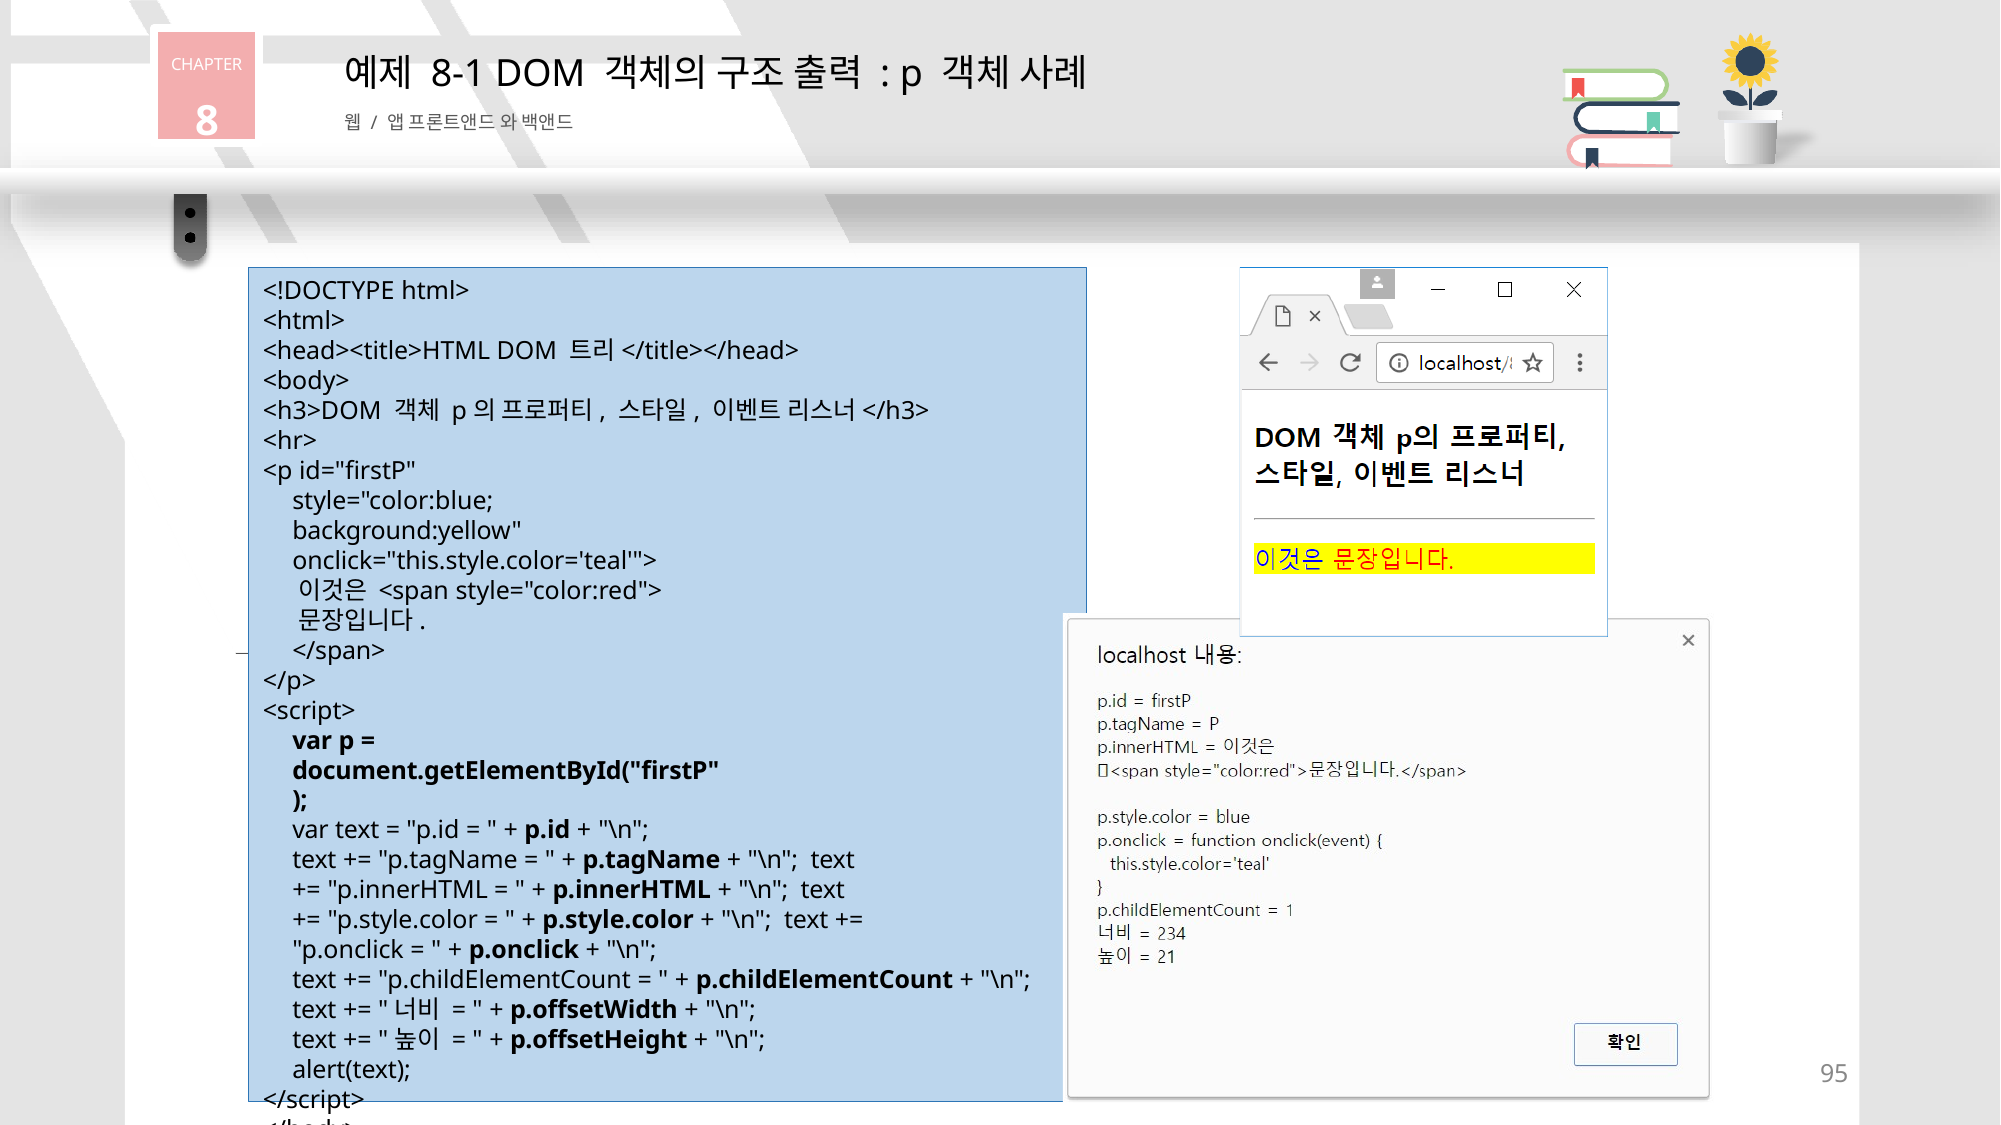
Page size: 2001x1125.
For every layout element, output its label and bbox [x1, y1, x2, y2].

text_box [0, 0, 2000, 1125]
title [342, 47, 1132, 238]
